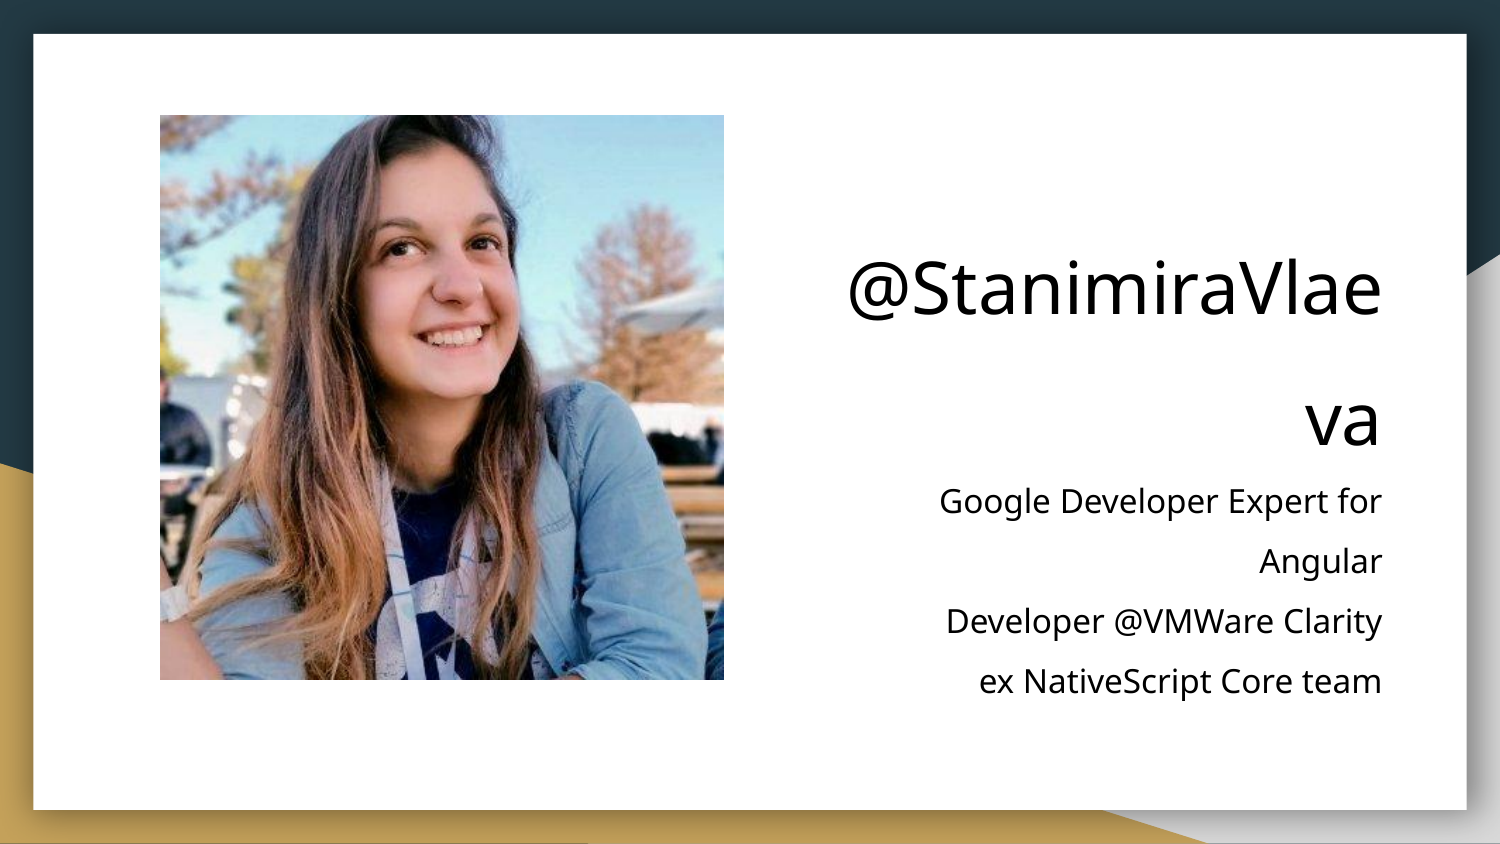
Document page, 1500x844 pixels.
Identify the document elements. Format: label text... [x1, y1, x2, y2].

picture [159, 115, 724, 680]
text_box @StanimiraVlaeva Google Developer Expert for Angular Developer @VMWare Clarity ex NativeScript Core team [794, 182, 1399, 737]
